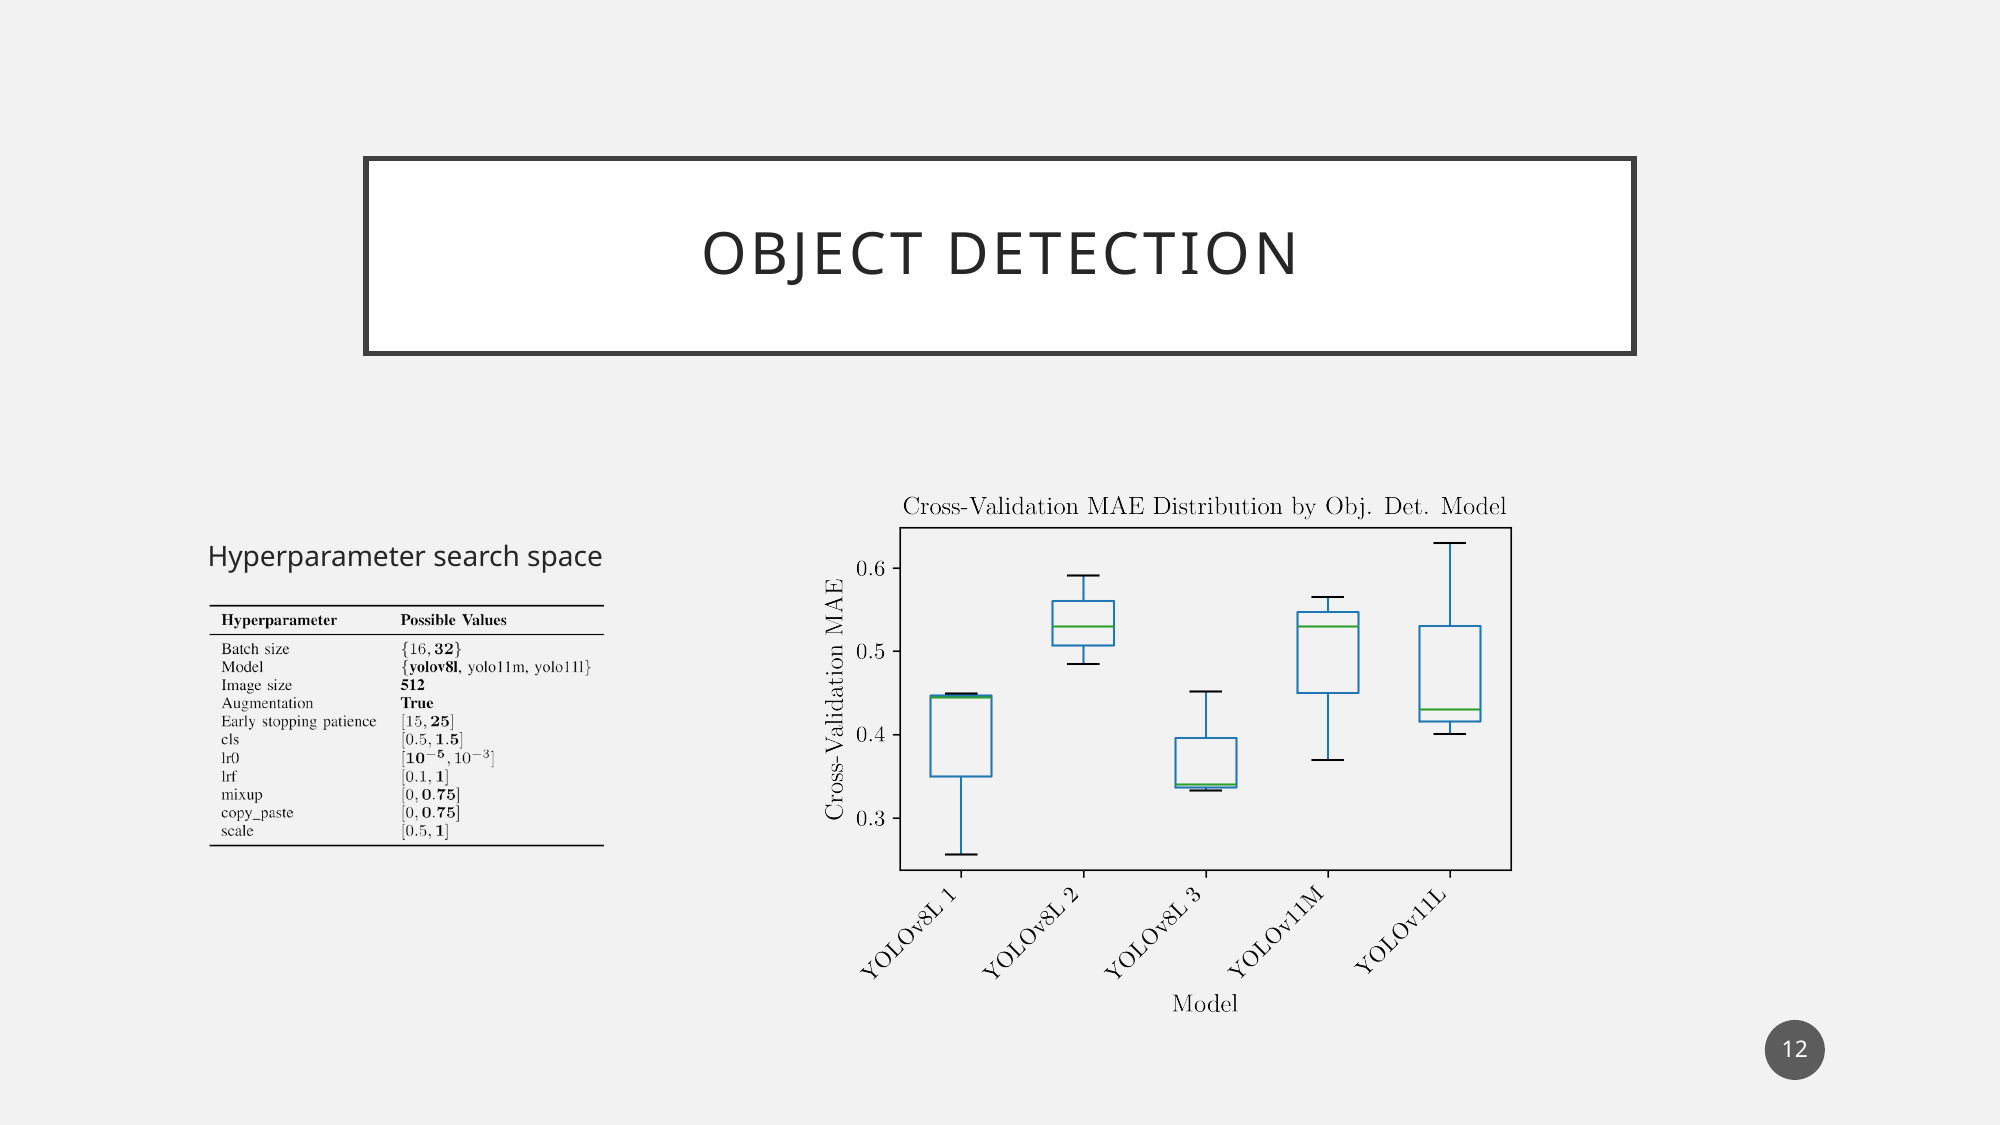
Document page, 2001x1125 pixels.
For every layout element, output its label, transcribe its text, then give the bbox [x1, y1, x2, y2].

picture [195, 595, 616, 857]
slide_number 12 [1764, 1019, 1825, 1080]
title Object detection [363, 156, 1637, 356]
list Hyperparameter search space [176, 531, 634, 597]
picture [787, 443, 1538, 1044]
